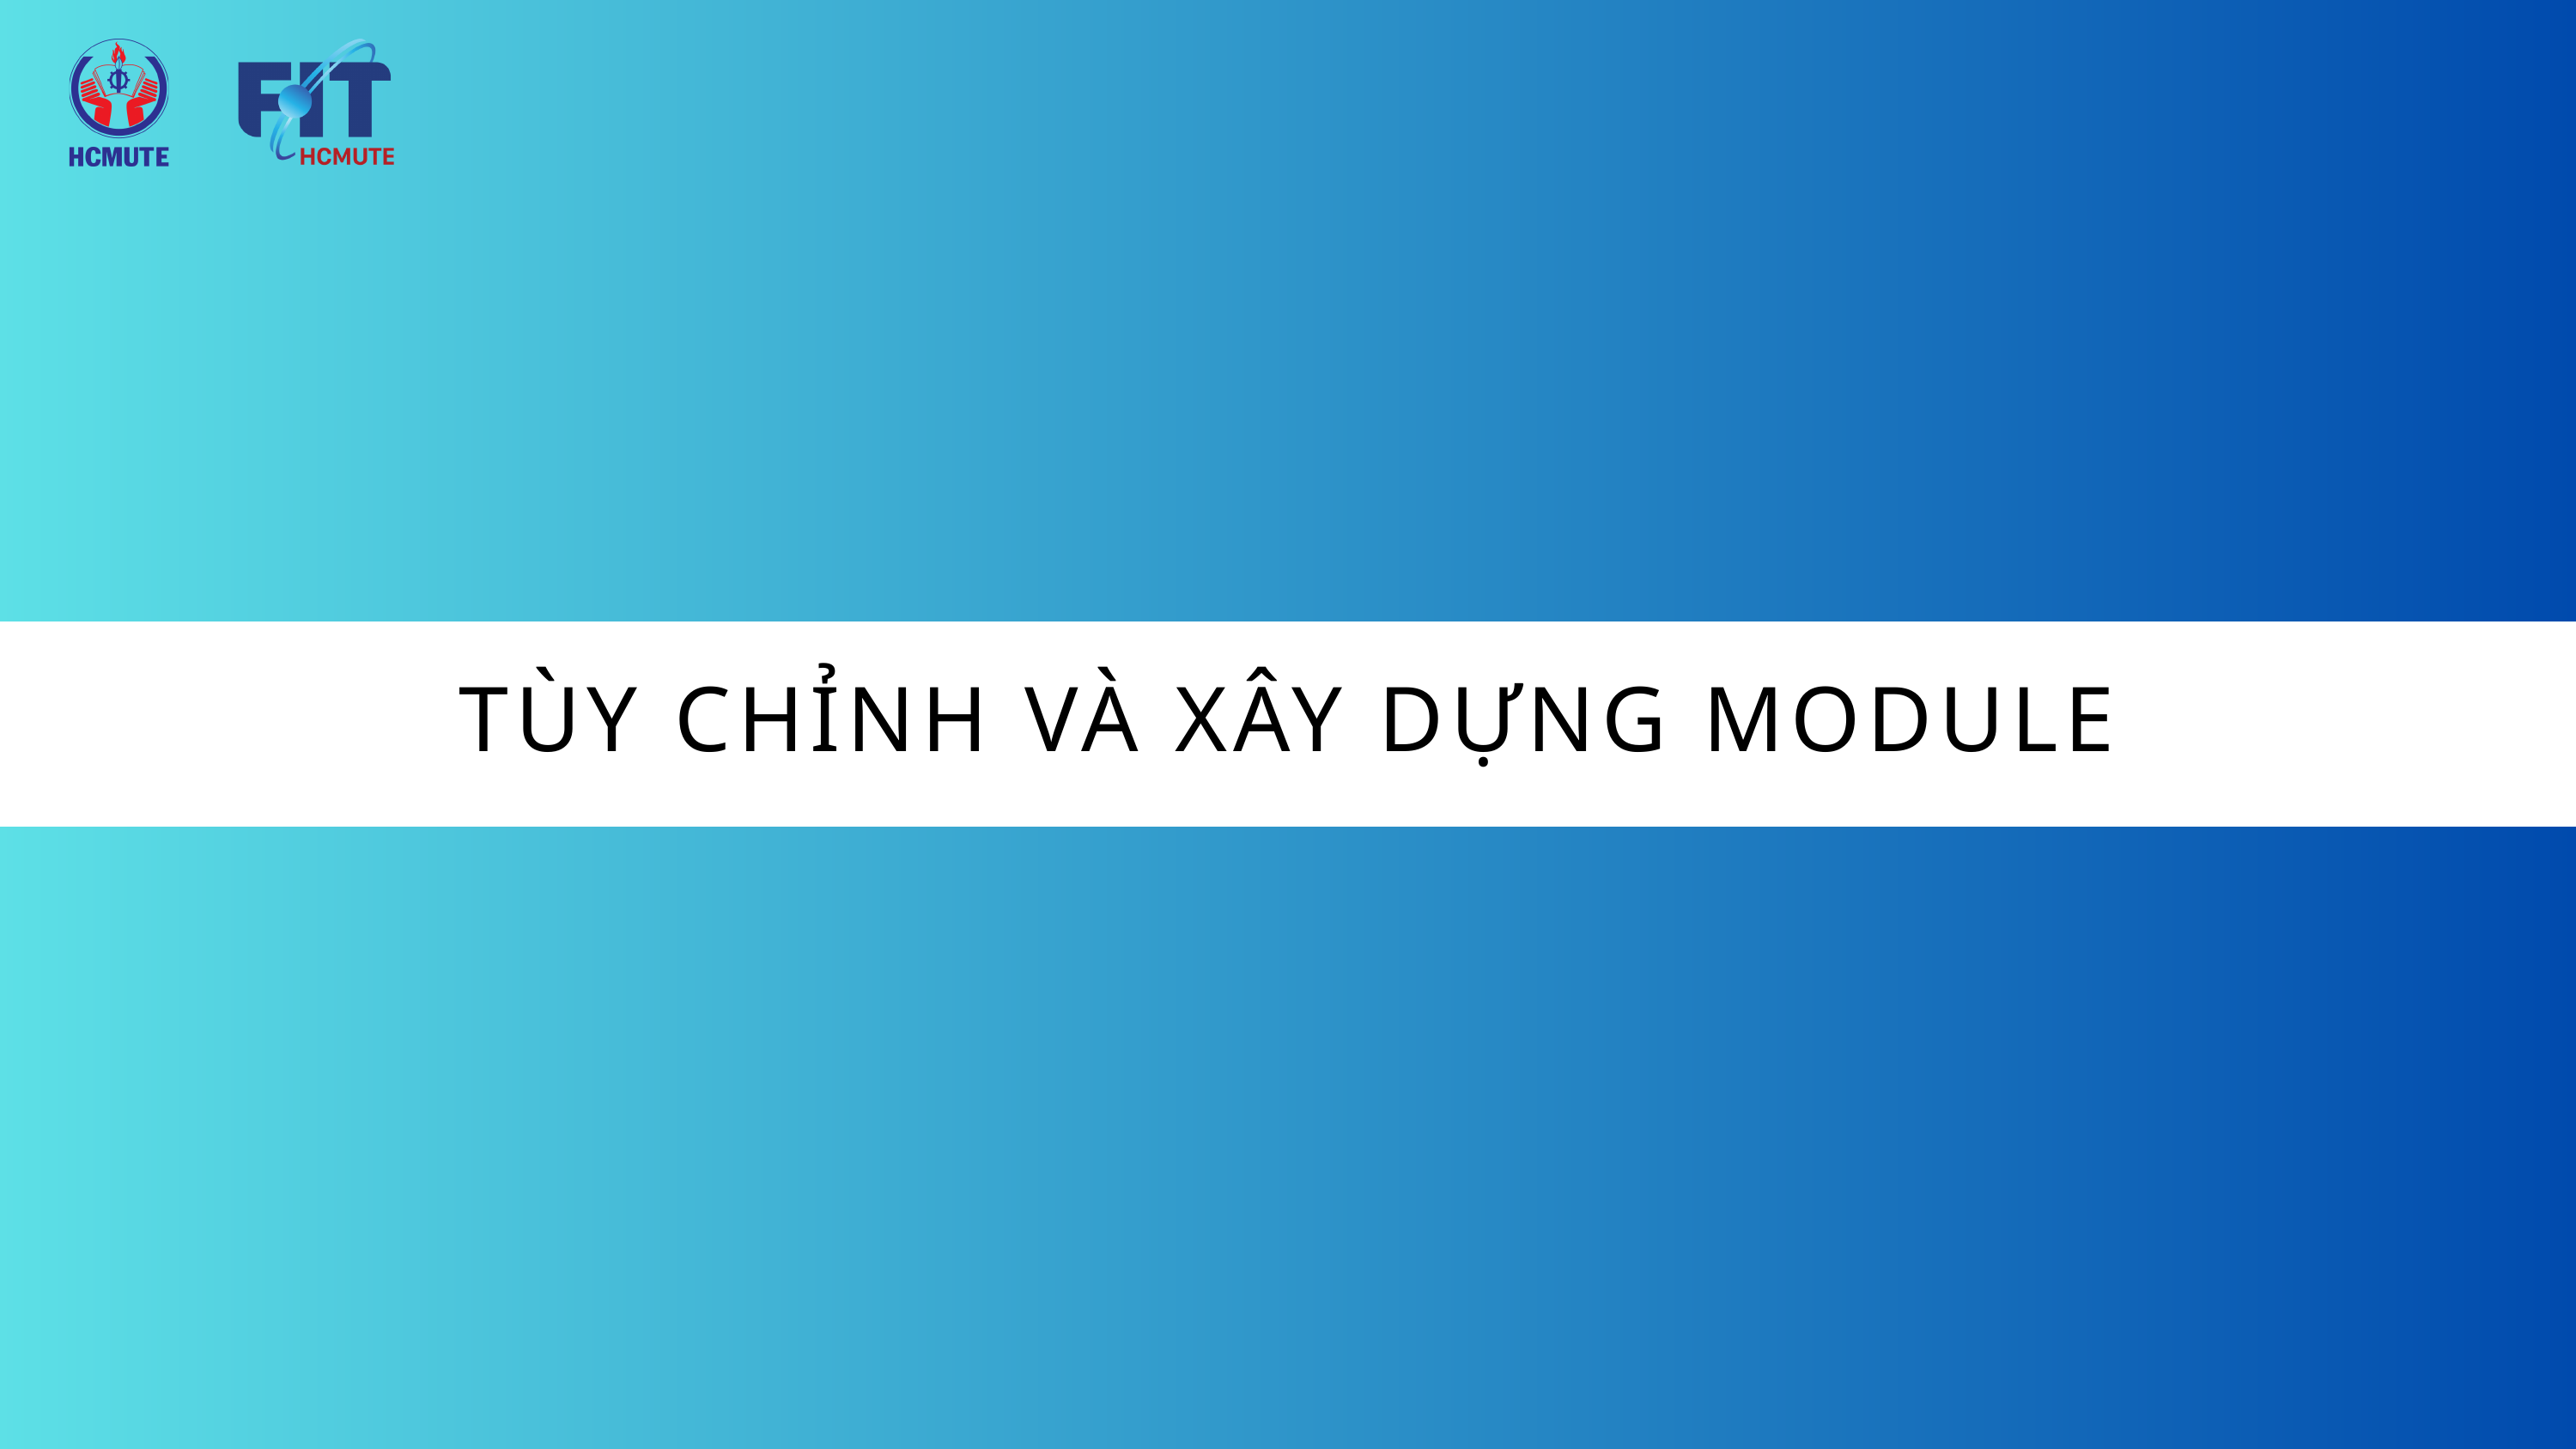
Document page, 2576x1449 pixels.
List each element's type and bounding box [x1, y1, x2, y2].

text_box [69, 39, 169, 167]
text_box [238, 39, 394, 167]
text_box [0, 621, 2576, 828]
